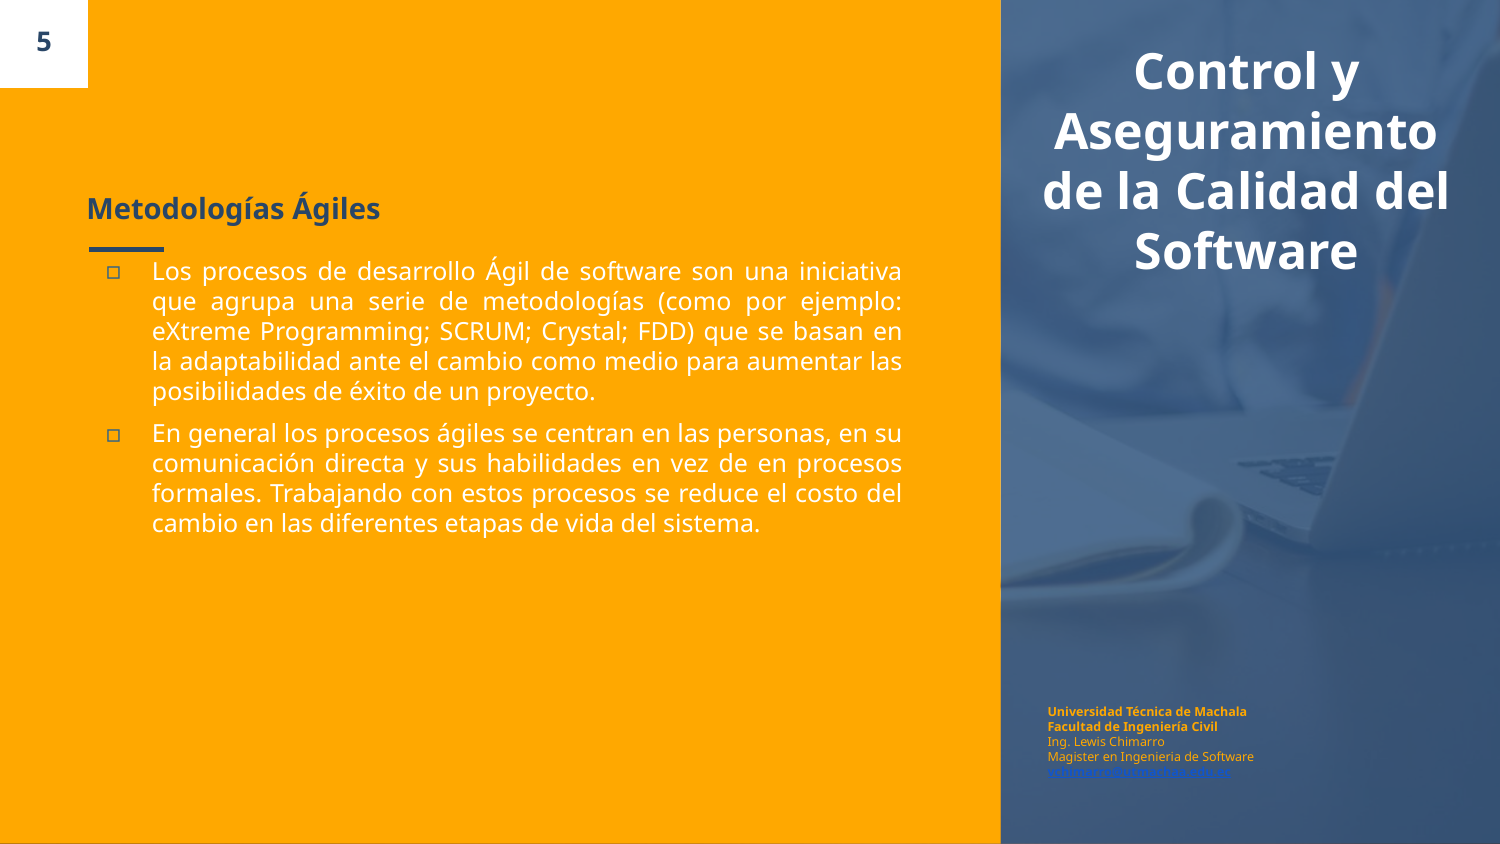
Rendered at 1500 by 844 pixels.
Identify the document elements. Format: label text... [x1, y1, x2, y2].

text_box Control y Aseguramiento de la Calidad del Software [1007, 9, 1486, 311]
slide_number 5 [0, 0, 89, 87]
text_box Los procesos de desarrollo Ágil de software son una iniciativa que agrupa una serie de metodologías (como por ejemplo: eXtreme Programming; SCRUM; Crystal; FDD) que se basan en la adaptabilidad ante el cambio como medio para aumentar las posibilidades de éxito de un proyecto. En general los procesos ágiles se centran en las personas, en su comunicación directa y sus habilidades en vez de en procesos formales. Trabajando con estos procesos se reduce el costo del cambio en las diferentes etapas de vida del sistema. [71, 240, 919, 770]
text_box Universidad Técnica de Machala Facultad de Ingeniería Civil Ing. Lewis Chimarro Magister en Ingenieria de Software vchimarro@utmachaa.edu.ec [1032, 699, 1478, 796]
title Metodologías Ágiles [71, 130, 928, 241]
